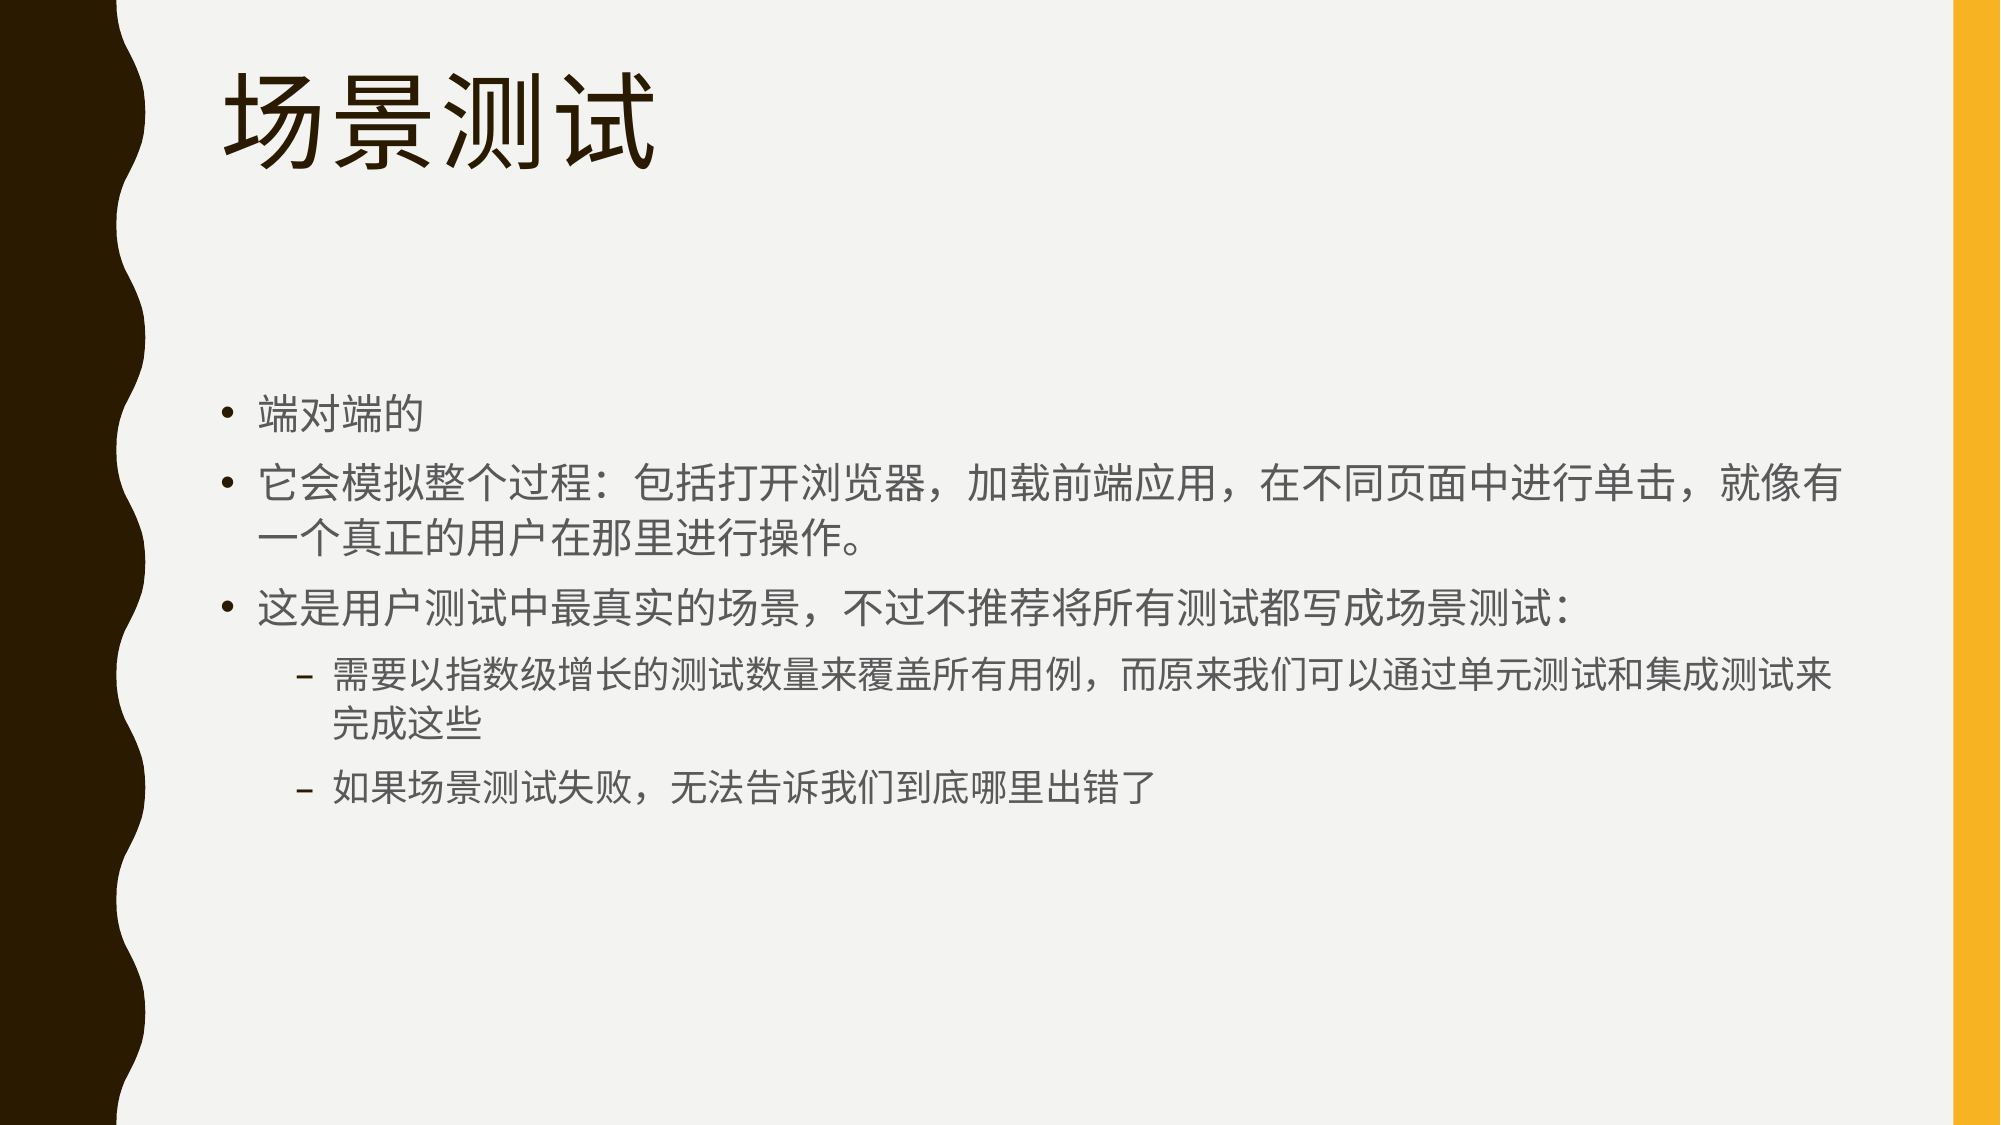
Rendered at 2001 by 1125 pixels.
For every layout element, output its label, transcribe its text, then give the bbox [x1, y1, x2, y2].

list 端对端的 它会模拟整个过程：包括打开浏览器，加载前端应用，在不同页面中进行单击，就像有一个真正的用户在那里进行操作。 这是用户测试中最真实的场景，不过不推荐将所有测试都写成场景测试： 需要以指数级增长的测试数量来覆盖所有用例，而原来我们可以通过单元测试和集成测试来完成这些 如果场景测试失败，无法告诉我们到底哪里出错了 [205, 375, 1875, 965]
title 场景测试 [205, 62, 1875, 308]
